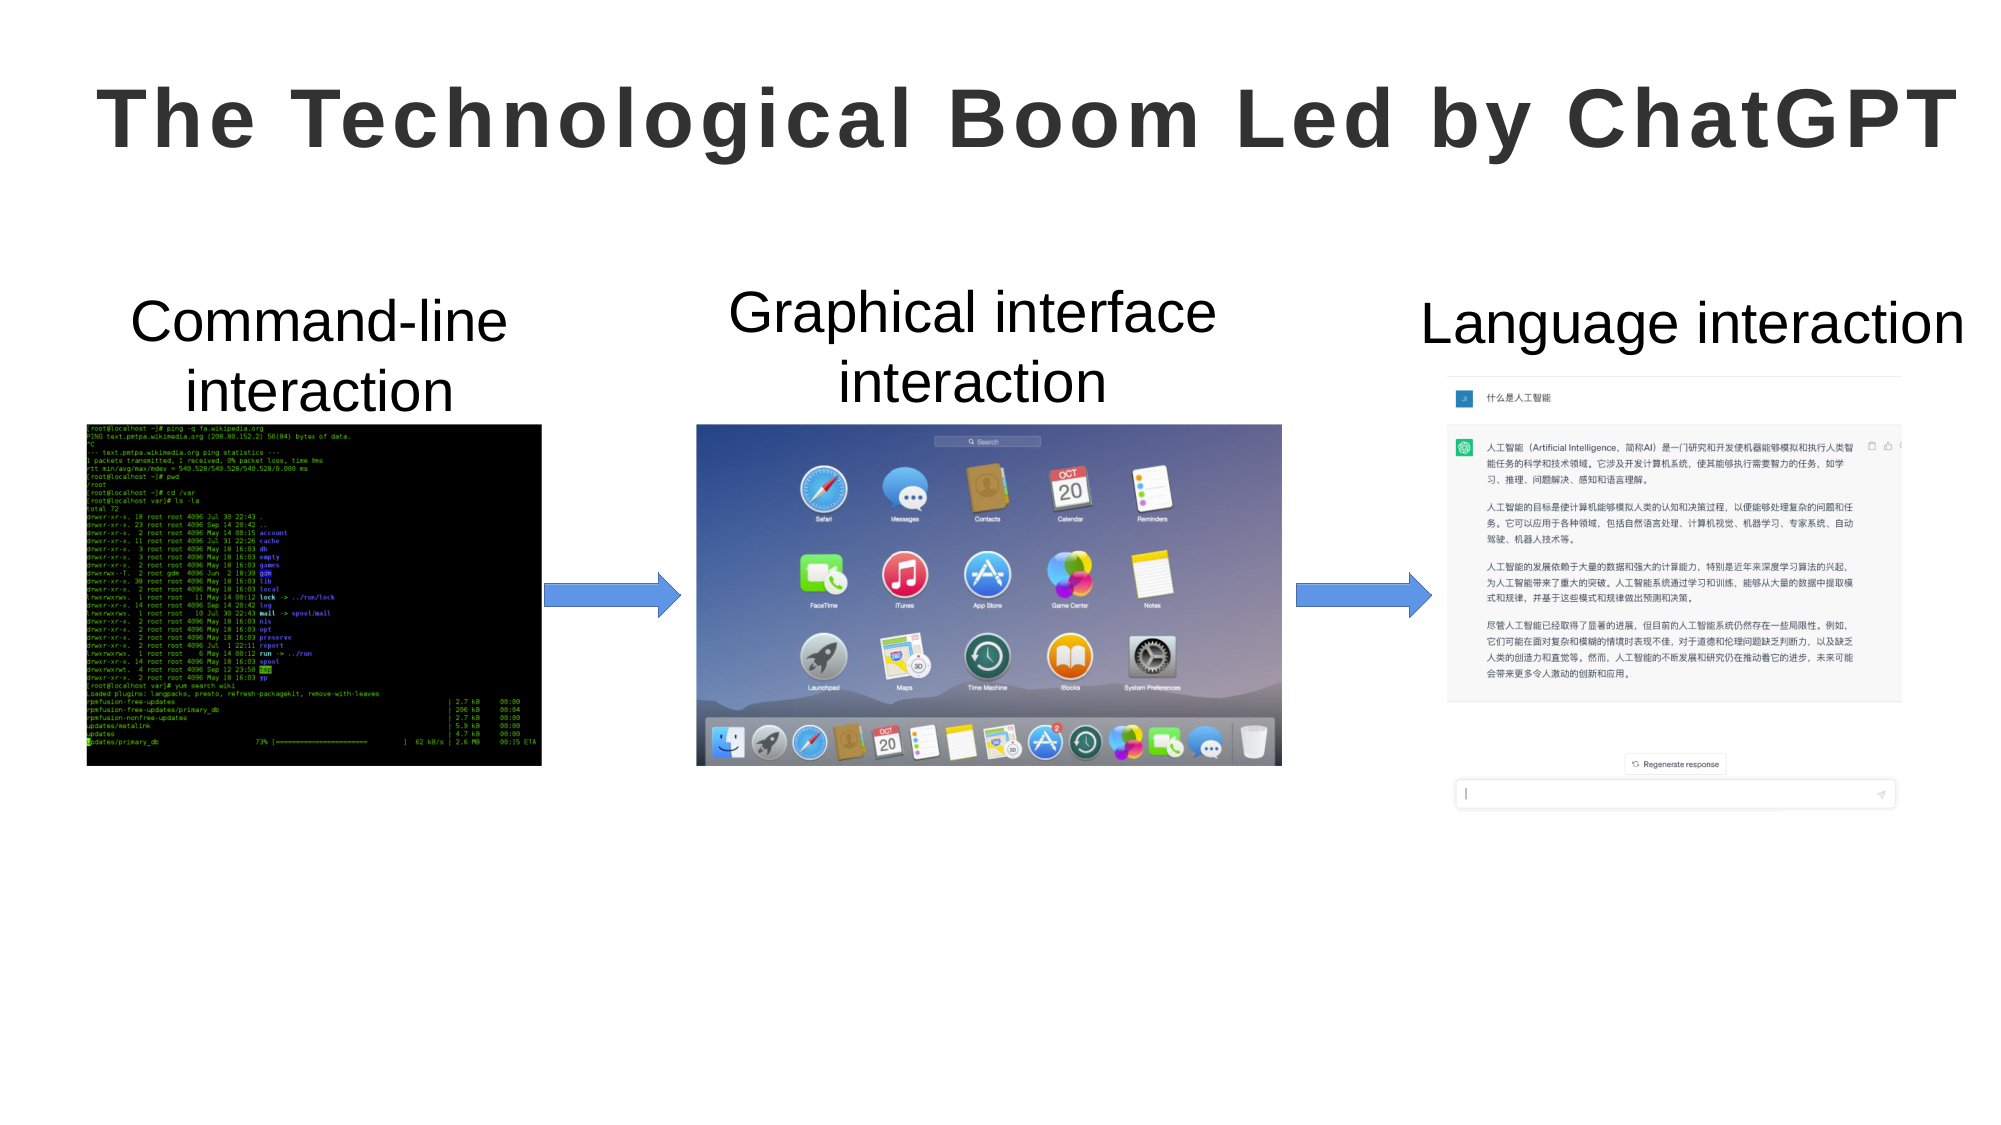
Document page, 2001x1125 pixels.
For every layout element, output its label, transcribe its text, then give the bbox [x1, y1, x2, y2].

text_box Graphical interface interaction [665, 267, 1282, 422]
text_box Command-line interaction [96, 275, 544, 431]
picture [1295, 571, 1433, 618]
picture [695, 424, 1283, 767]
picture [1445, 375, 1903, 813]
picture [86, 424, 543, 767]
text_box Language interaction [1402, 277, 1985, 363]
text_box The Technological Boom Led by ChatGPT [96, 49, 2000, 164]
picture [544, 571, 682, 618]
